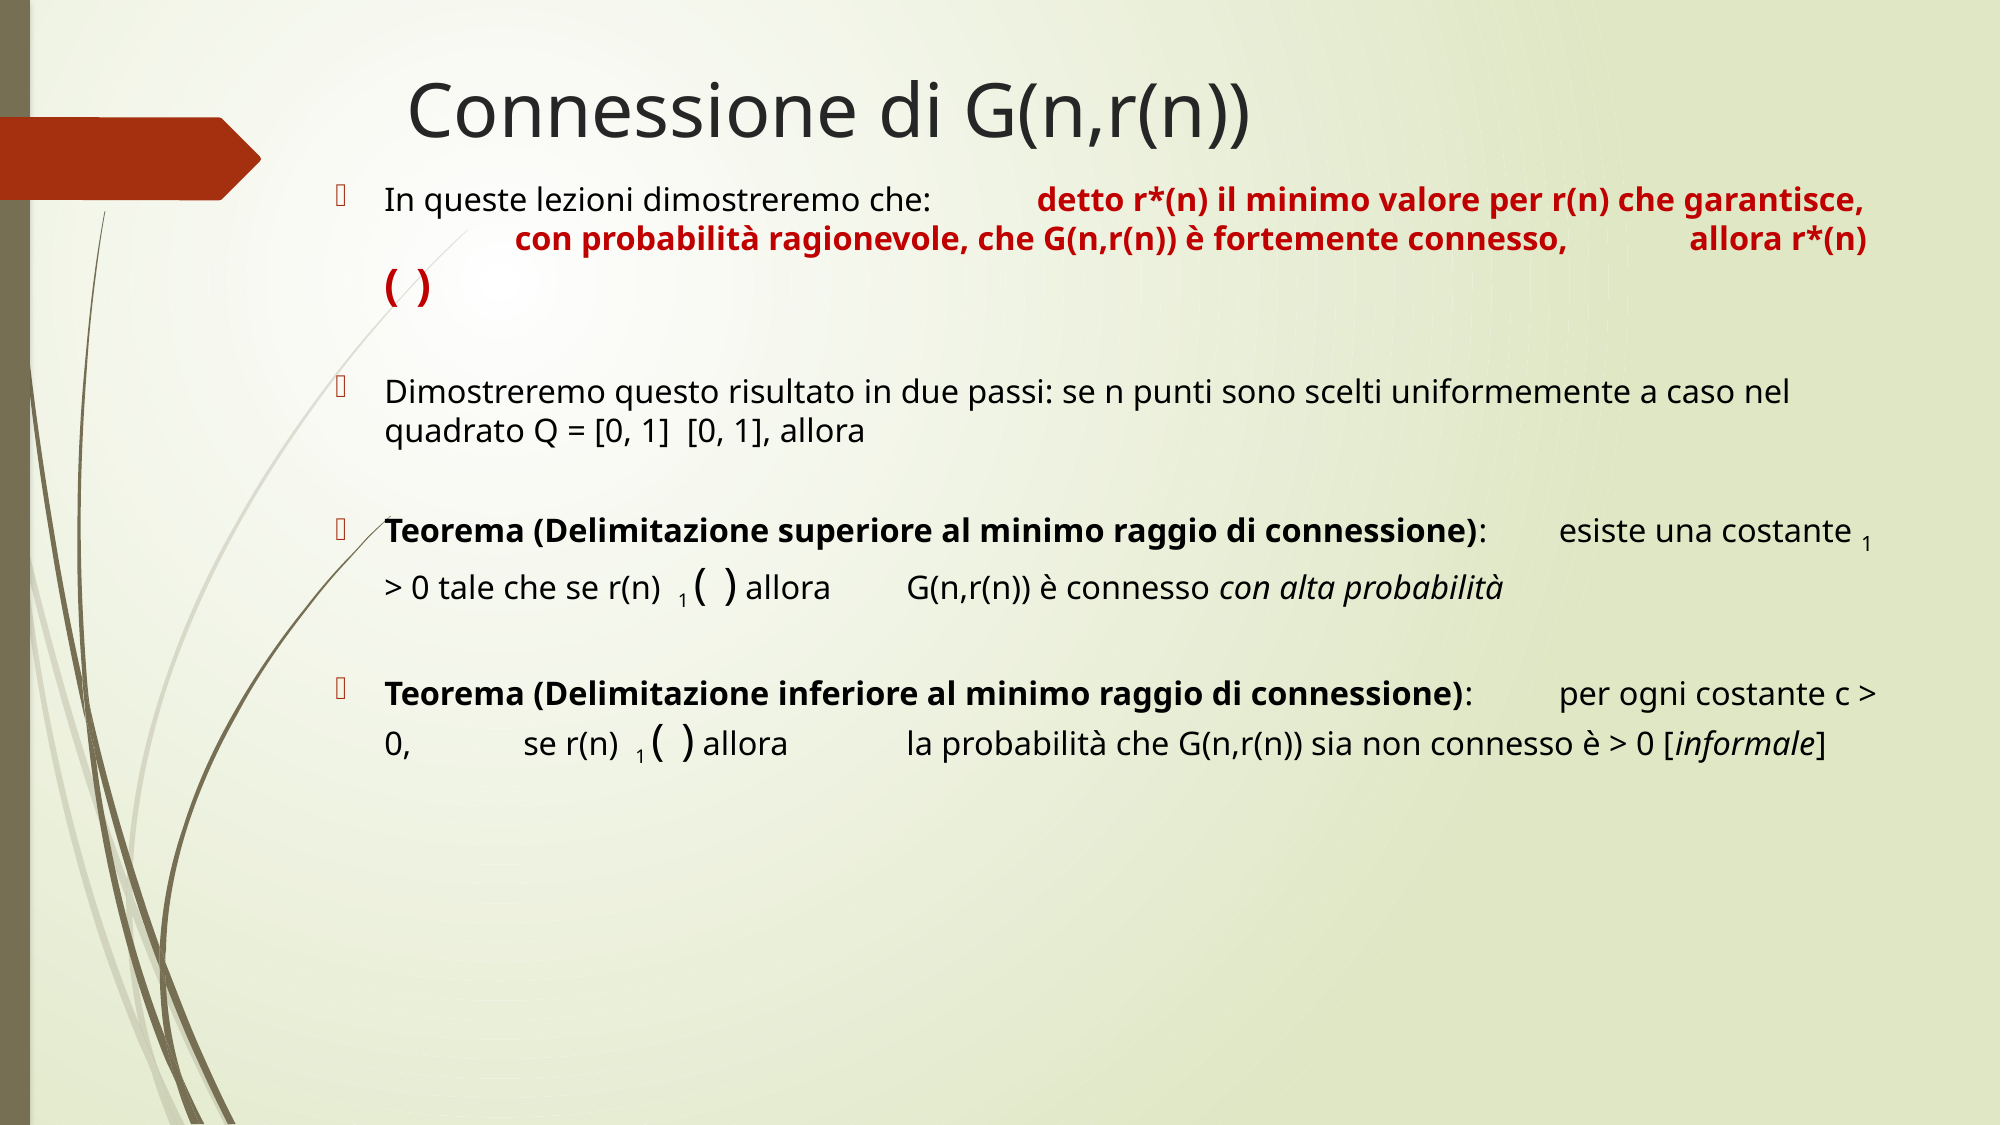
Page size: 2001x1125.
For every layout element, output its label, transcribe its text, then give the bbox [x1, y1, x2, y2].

title Connessione di G(n,r(n)) [391, 55, 1854, 207]
